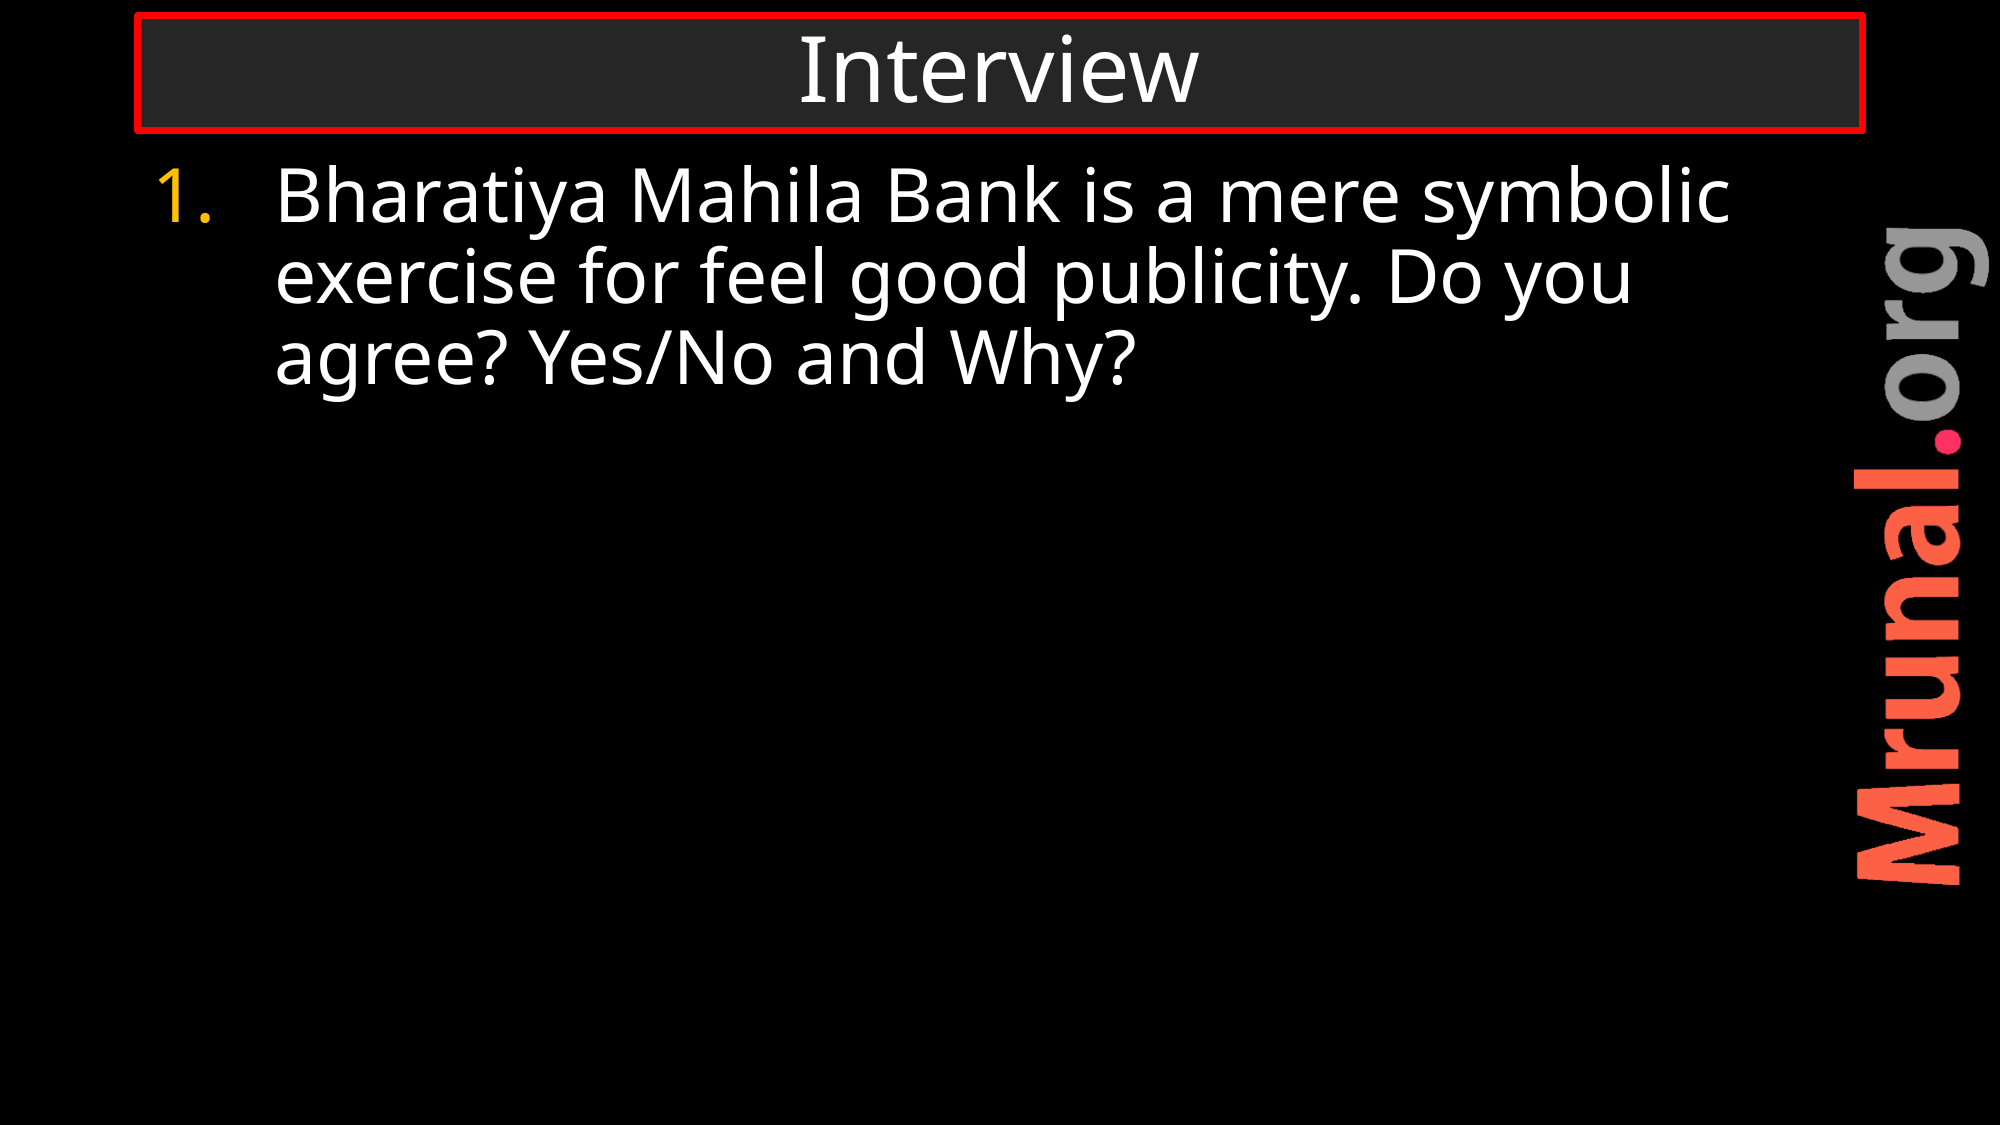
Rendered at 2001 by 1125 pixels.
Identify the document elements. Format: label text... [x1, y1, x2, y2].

list Bharatiya Mahila Bank is a mere symbolic exercise for feel good publicity. Do you agree? Yes/No and Why? [137, 149, 1863, 1014]
picture [1863, 223, 2000, 894]
title Interview [134, 12, 1866, 134]
